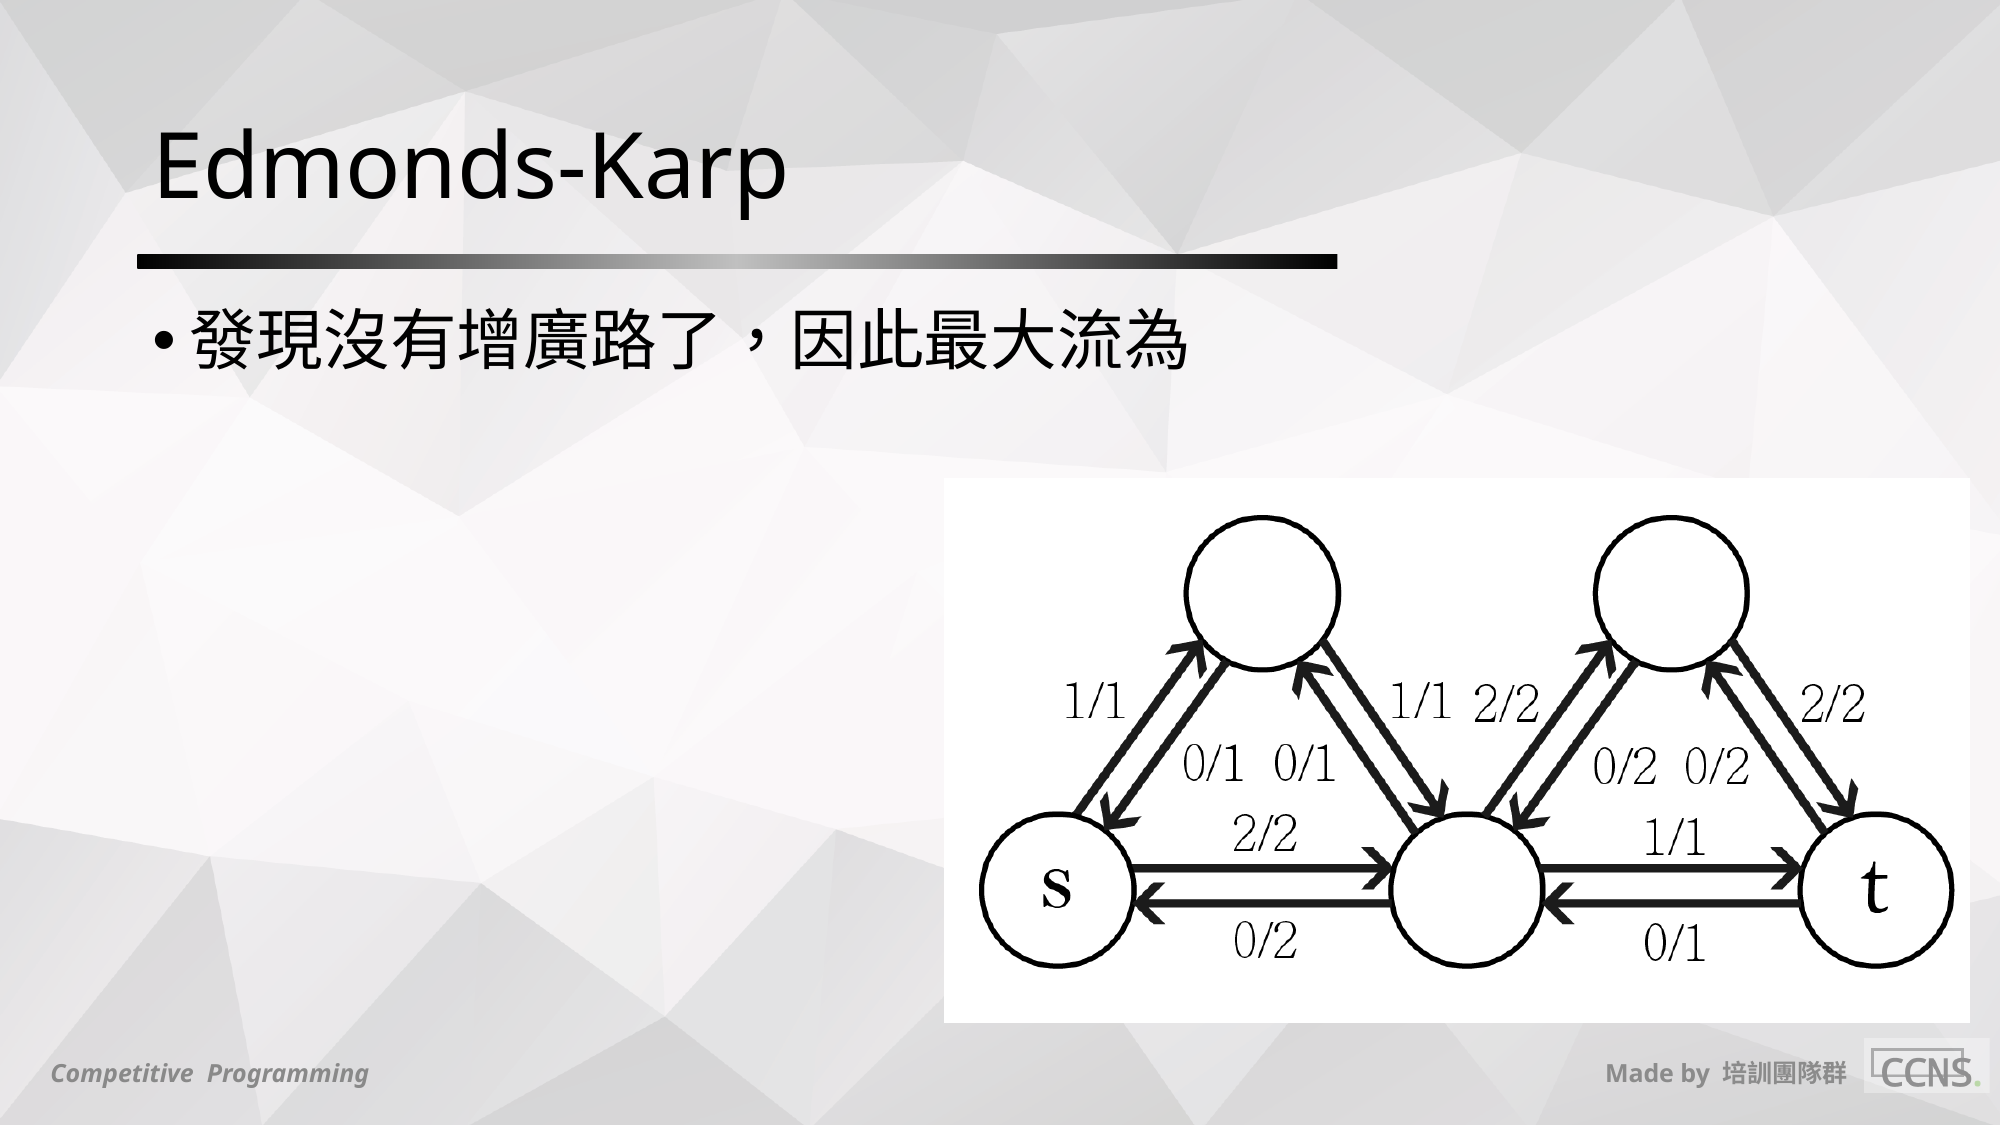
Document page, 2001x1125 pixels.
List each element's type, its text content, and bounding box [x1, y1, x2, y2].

title Edmonds-Karp [137, 59, 1863, 278]
picture [0, 0, 2000, 1125]
